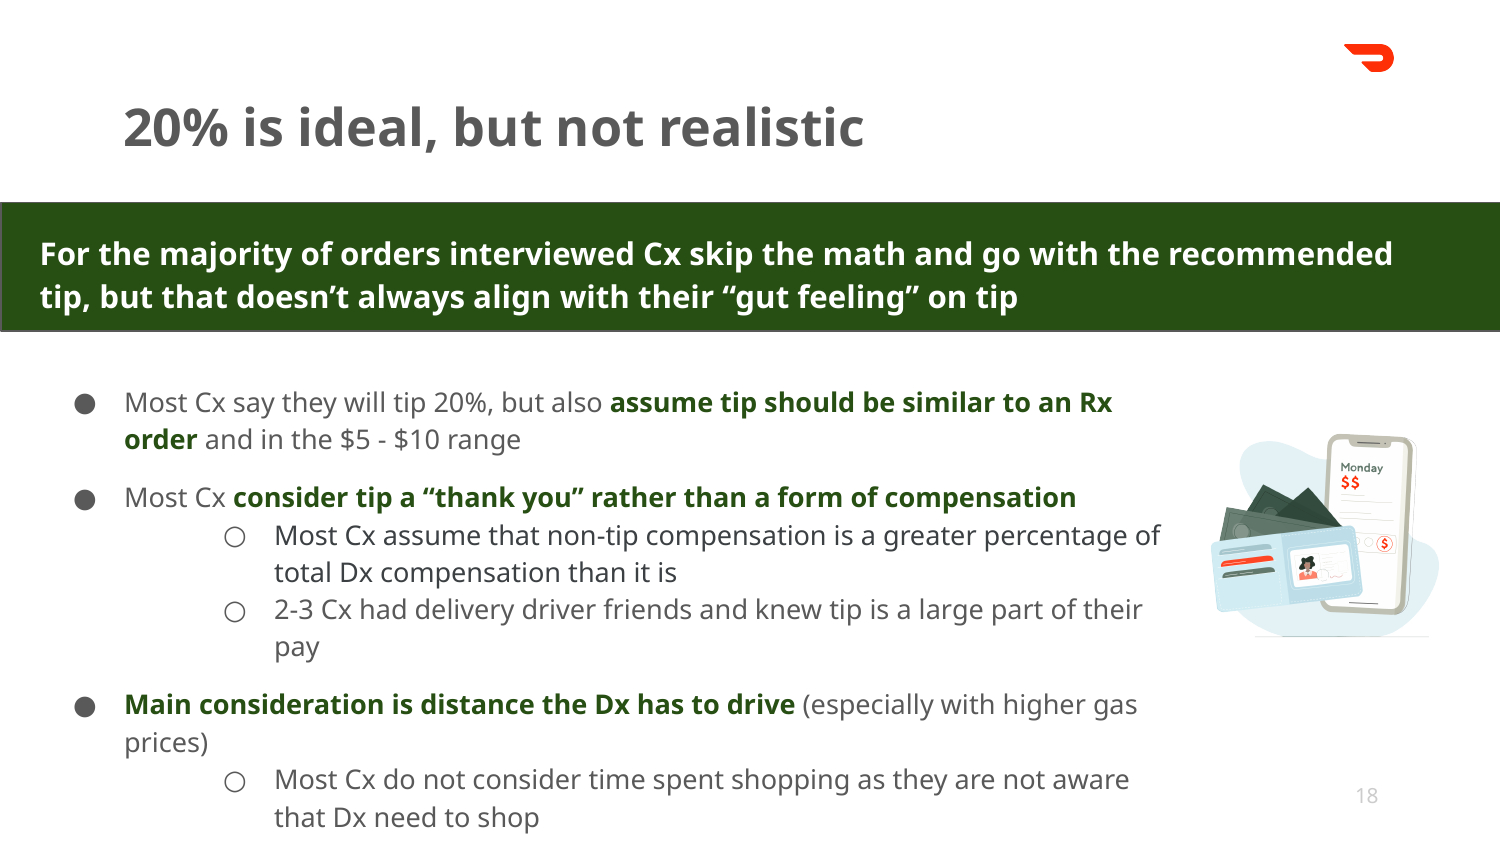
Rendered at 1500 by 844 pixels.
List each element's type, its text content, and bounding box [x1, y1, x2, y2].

slide_number ‹#› [1303, 764, 1394, 830]
picture [1344, 44, 1394, 72]
text_box For the majority of orders interviewed Cx skip the math and go with the recommended tip, but that doesn’t always align with their “gut feeling” on tip [24, 213, 1455, 330]
text_box [1, 202, 1500, 332]
text_box Most Cx say they will tip 20%, but also assume tip should be similar to an Rx order and in the $5 - $10 range Most Cx consider tip a “thank you” rather than a form of compensation Most Cx assume that non-tip compensation is a greater percentage of total Dx compensation than it is 2-3 Cx had delivery driver friends and knew tip is a large part of their pay Main consideration is distance the Dx has to drive (especially with higher gas prices) Most Cx do not consider time spent shopping as they are not aware that Dx need to shop [34, 365, 1187, 844]
text_box 20% is ideal, but not realistic [108, 79, 1304, 166]
picture [1204, 413, 1445, 654]
